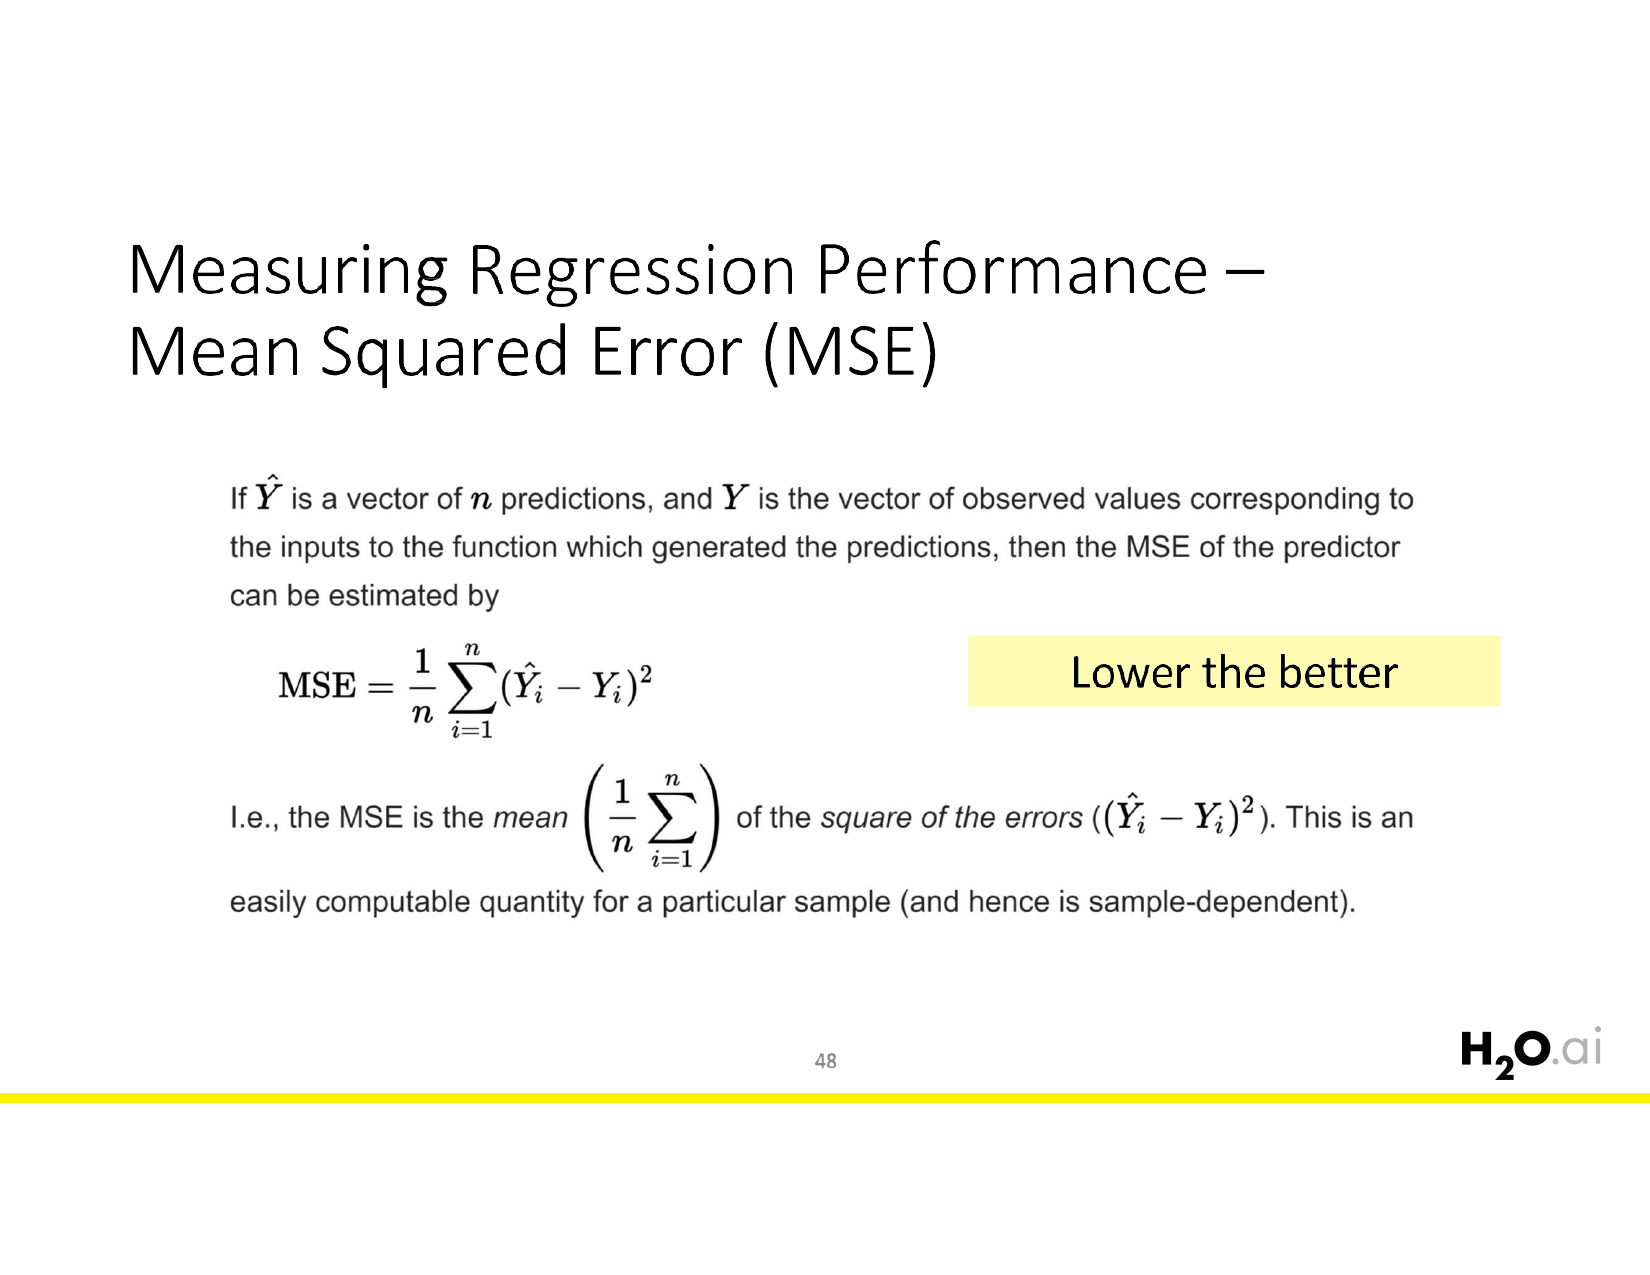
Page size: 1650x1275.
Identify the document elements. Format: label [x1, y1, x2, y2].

picture [265, 256, 290, 294]
text_box [1143, 256, 1206, 294]
text_box [657, 338, 714, 376]
text_box [535, 323, 565, 376]
picture [268, 338, 297, 375]
text_box [416, 257, 448, 307]
picture [298, 257, 326, 294]
picture [631, 338, 651, 375]
picture [230, 338, 258, 376]
text_box [1225, 269, 1265, 274]
text_box [968, 635, 1501, 707]
text_box [474, 338, 529, 376]
picture [821, 240, 1095, 294]
picture [1106, 256, 1135, 294]
text_box [595, 326, 621, 375]
picture [815, 1053, 836, 1068]
picture [230, 256, 258, 294]
picture [193, 256, 224, 294]
picture [436, 338, 463, 376]
text_box [887, 326, 914, 375]
text_box [322, 326, 351, 376]
text_box [132, 326, 183, 375]
picture [473, 243, 792, 307]
picture [193, 338, 224, 376]
text_box [765, 322, 778, 388]
text_box [357, 339, 387, 389]
text_box [789, 326, 840, 375]
text_box [337, 243, 370, 294]
text_box [0, 1093, 1650, 1104]
picture [1462, 1026, 1601, 1080]
text_box [922, 322, 936, 388]
text_box [849, 325, 878, 376]
picture [722, 338, 742, 375]
picture [398, 339, 427, 376]
text_box [132, 244, 183, 293]
picture [380, 256, 409, 294]
picture [226, 473, 1417, 921]
